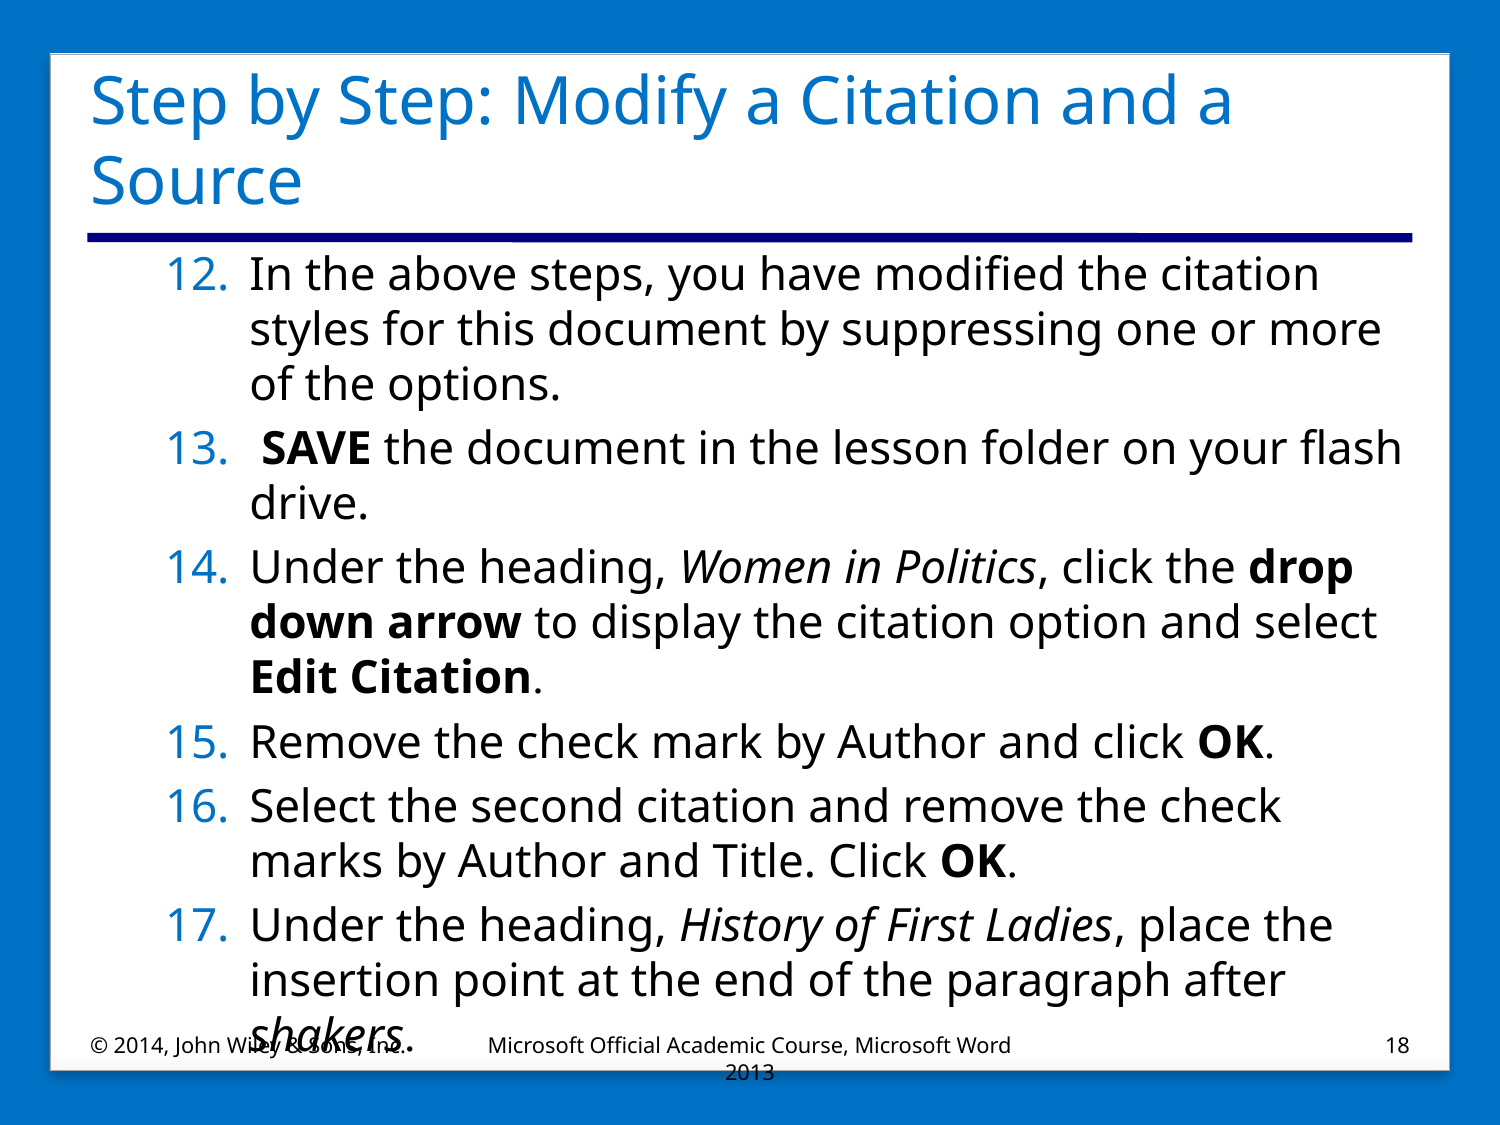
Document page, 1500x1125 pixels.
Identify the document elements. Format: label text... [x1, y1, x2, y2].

list In the above steps, you have modified the citation styles for this document by suppressing one or more of the options. SAVE the document in the lesson folder on your flash drive. Under the heading, Women in Politics, click the drop down arrow to display the citation option and select Edit Citation. Remove the check mark by Author and click OK. Select the second citation and remove the check marks by Author and Title. Click OK. Under the heading, History of First Ladies, place the insertion point at the end of the paragraph after shakers. [75, 237, 1425, 1063]
footer Microsoft Official Academic Course, Microsoft Word 2013 [449, 1024, 1051, 1103]
title Step by Step: Modify a Citation and a Source [74, 74, 1426, 226]
slide_number © 2014, John Wiley & Sons, Inc. [74, 1024, 426, 1103]
slide_number 18 [1074, 1024, 1426, 1103]
